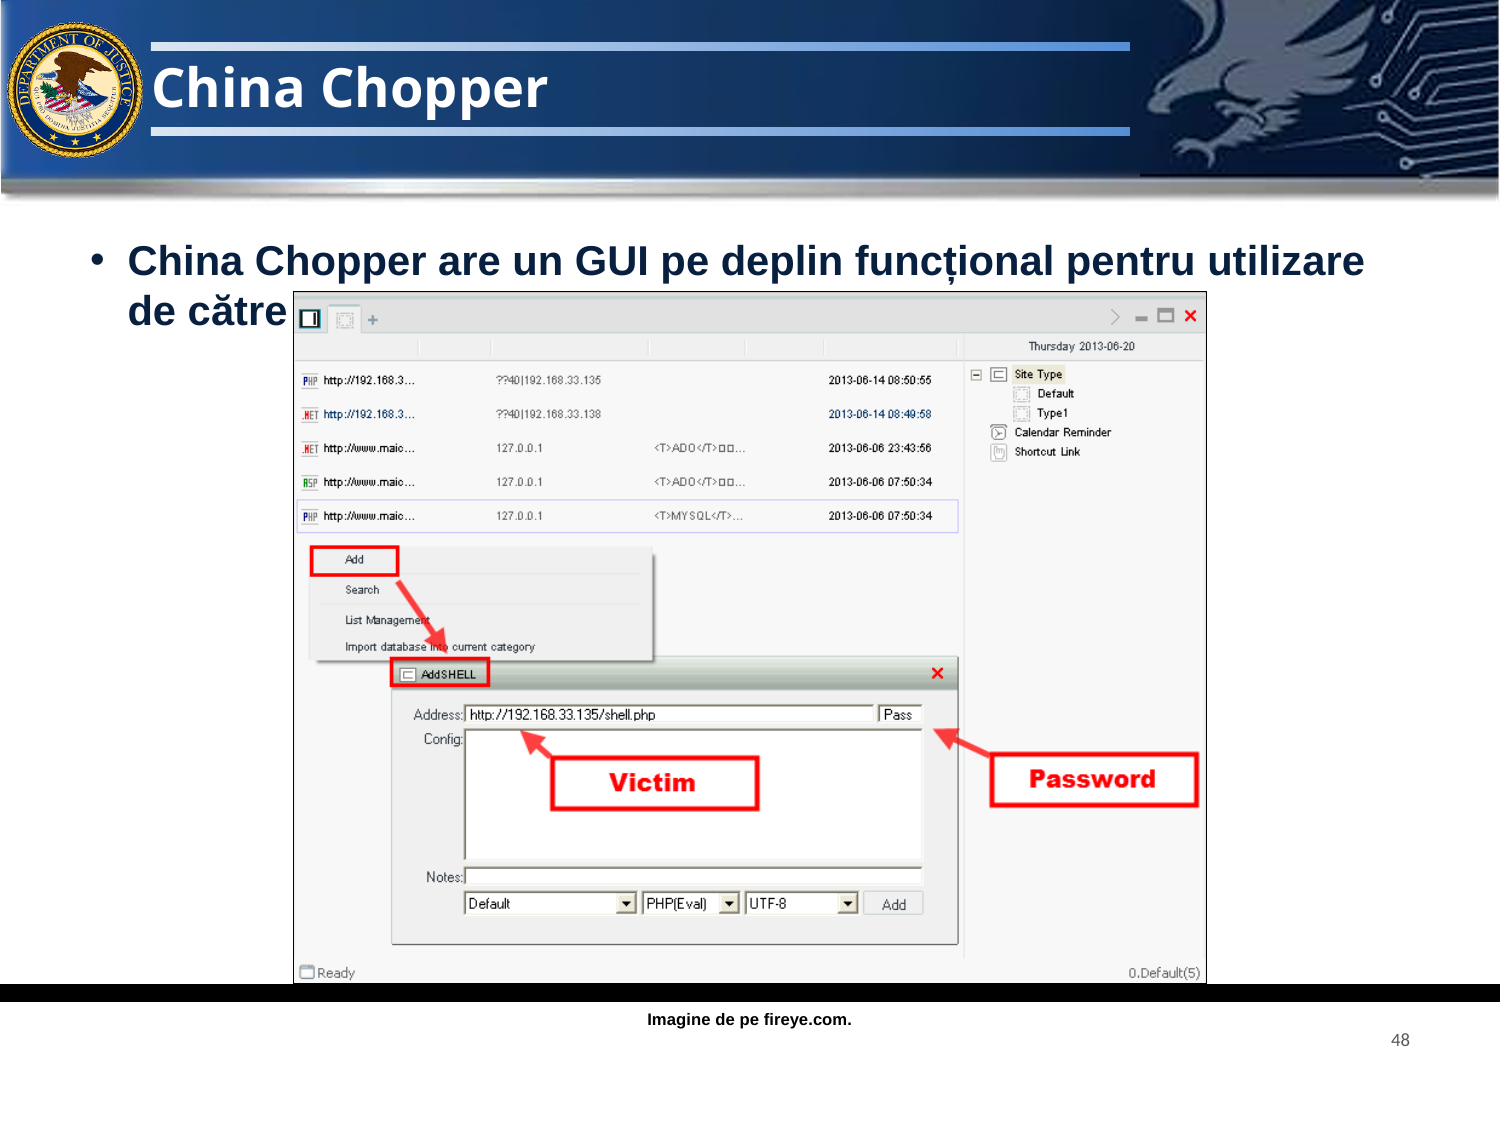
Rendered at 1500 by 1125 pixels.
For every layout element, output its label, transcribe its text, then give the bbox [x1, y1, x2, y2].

picture [293, 291, 1207, 984]
title China Chopper [150, 52, 1131, 128]
slide_number 48 [1087, 1023, 1425, 1054]
picture [0, 0, 1500, 209]
list China Chopper are un GUI pe deplin funcțional pentru utilizare de către atacator [75, 226, 1425, 962]
text_box Imagine de pe fireye.com. [487, 1001, 1013, 1037]
